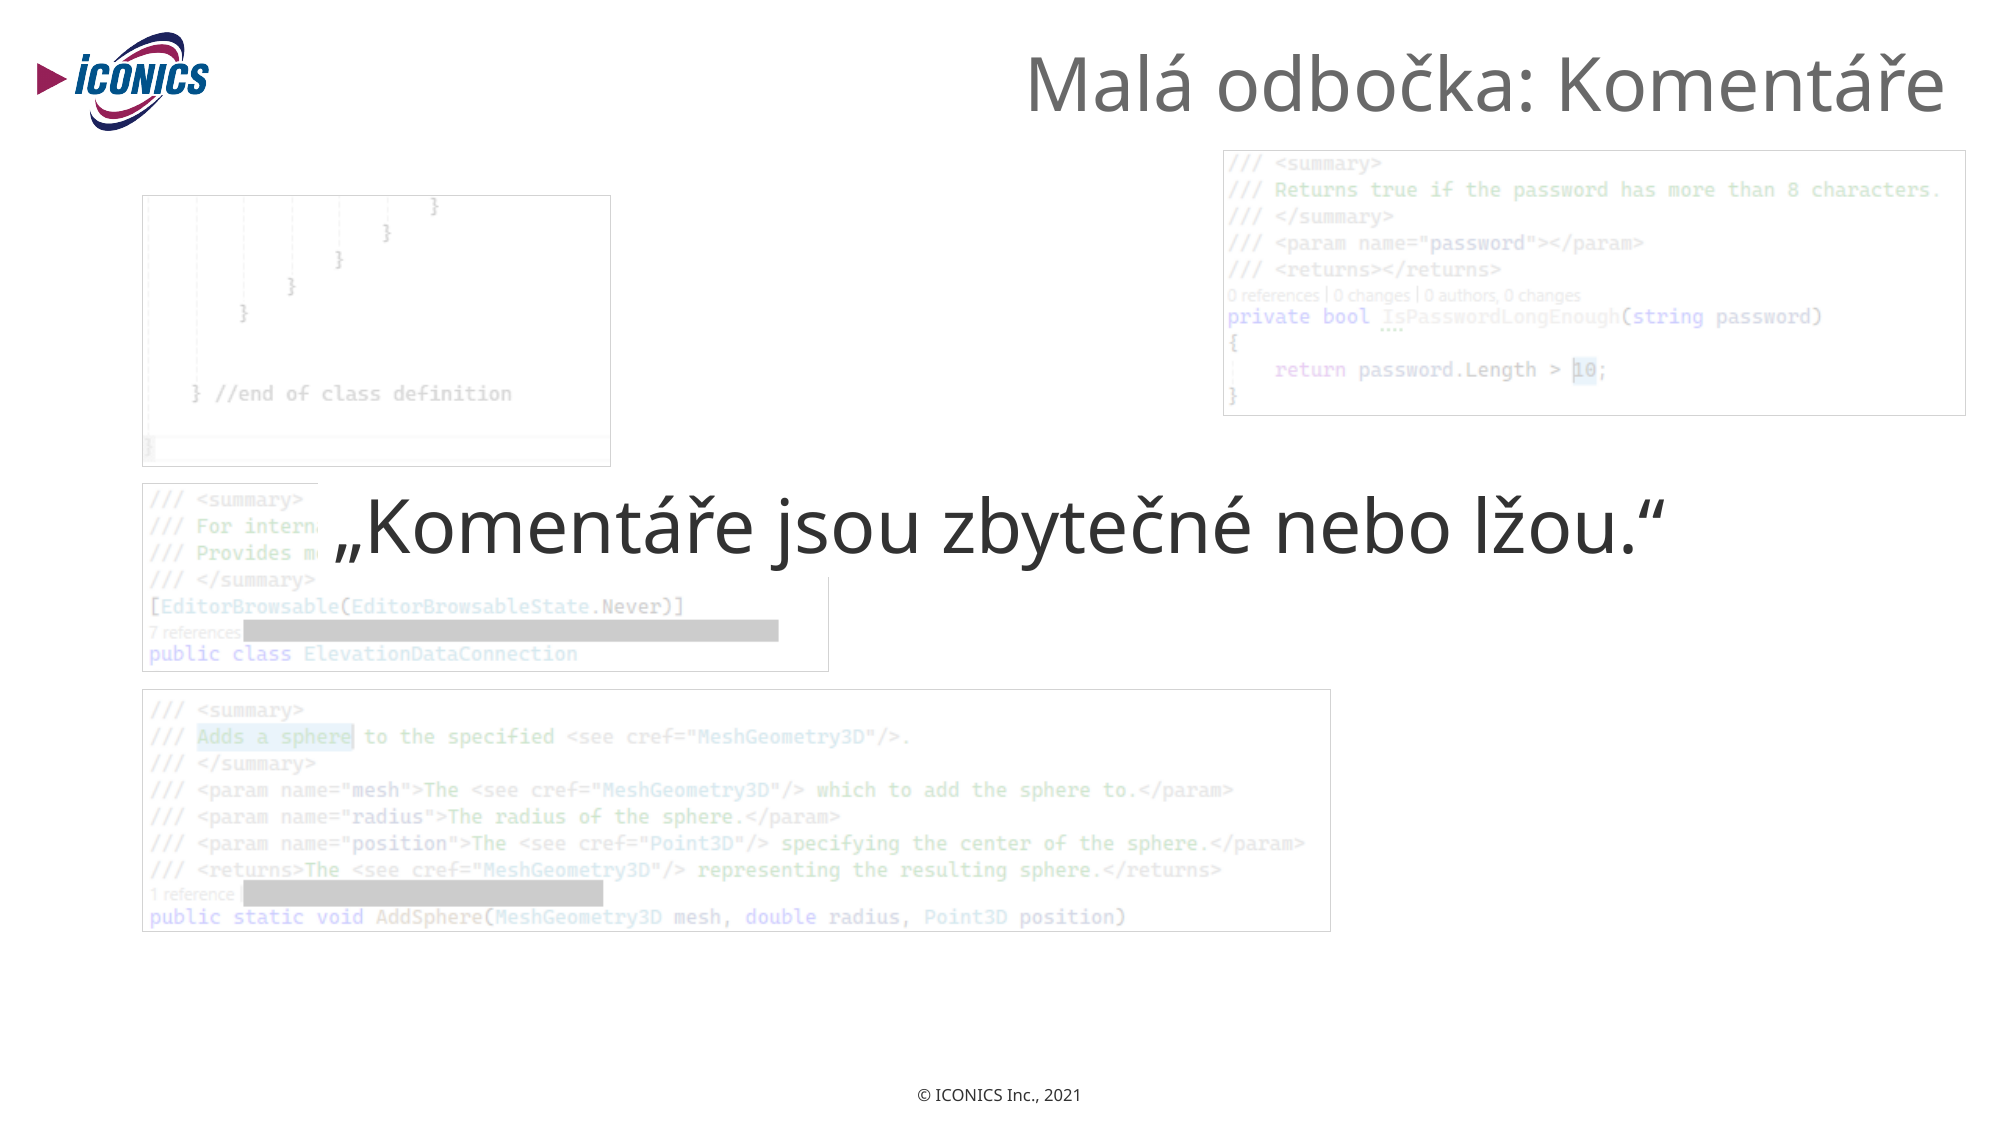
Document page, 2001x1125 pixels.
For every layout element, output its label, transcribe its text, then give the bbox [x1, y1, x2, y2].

picture [142, 689, 1331, 932]
picture [37, 32, 209, 131]
text_box „Komentáře jsou zbytečné nebo lžou.“ [318, 471, 1682, 577]
picture [142, 483, 829, 672]
title Malá odbočka: Komentáře [270, 23, 1963, 150]
picture [142, 195, 611, 467]
picture [1223, 150, 1966, 416]
